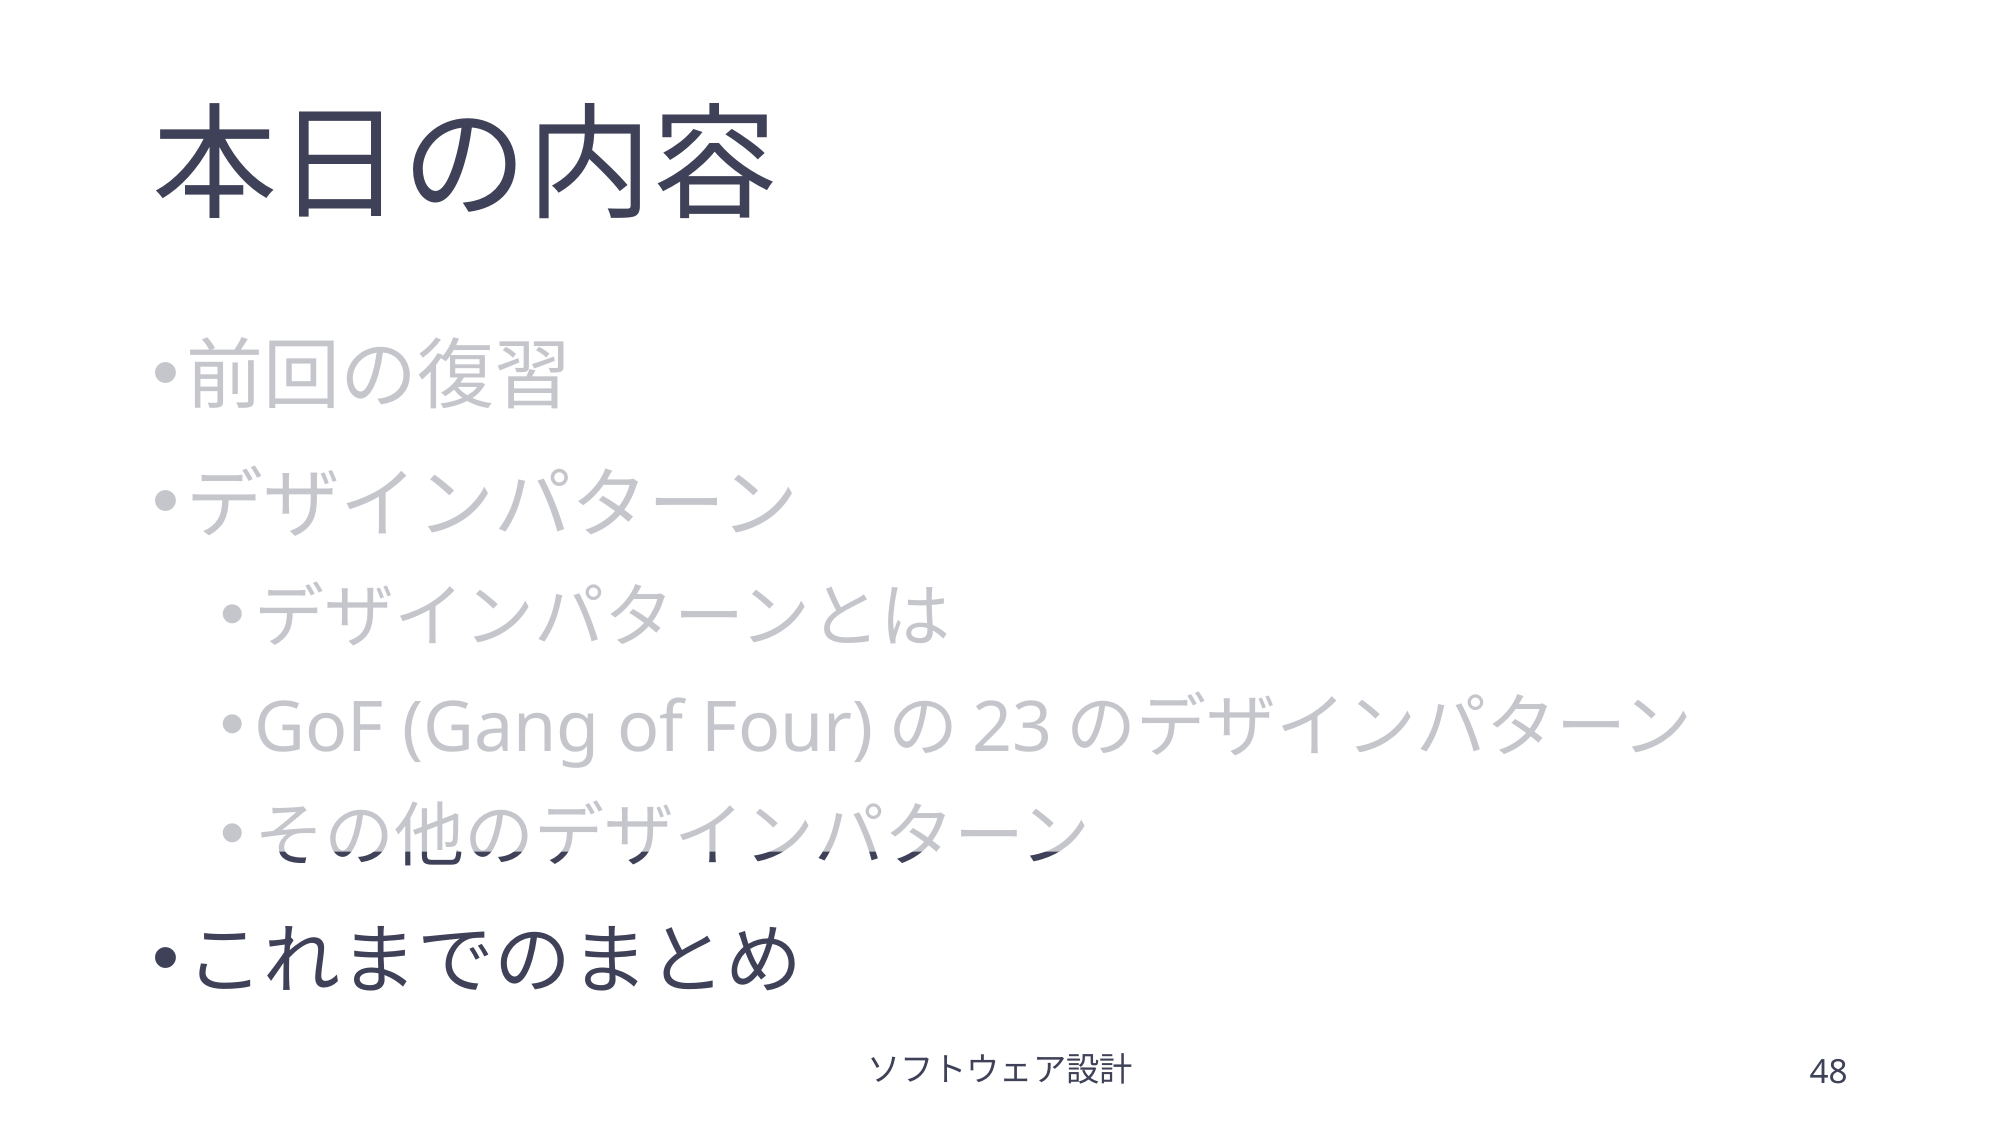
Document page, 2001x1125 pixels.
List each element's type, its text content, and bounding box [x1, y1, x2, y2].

title 本日の内容 [137, 59, 1863, 278]
text_box [94, 298, 1906, 853]
footer ソフトウェア設計 [662, 1042, 1338, 1103]
slide_number 48 [1412, 1042, 1863, 1103]
list 前回の復習 デザインパターン デザインパターンとは GoF (Gang of Four)の23のデザインパターン その他のデザインパターン これまでのまとめ [137, 853, 1906, 1014]
